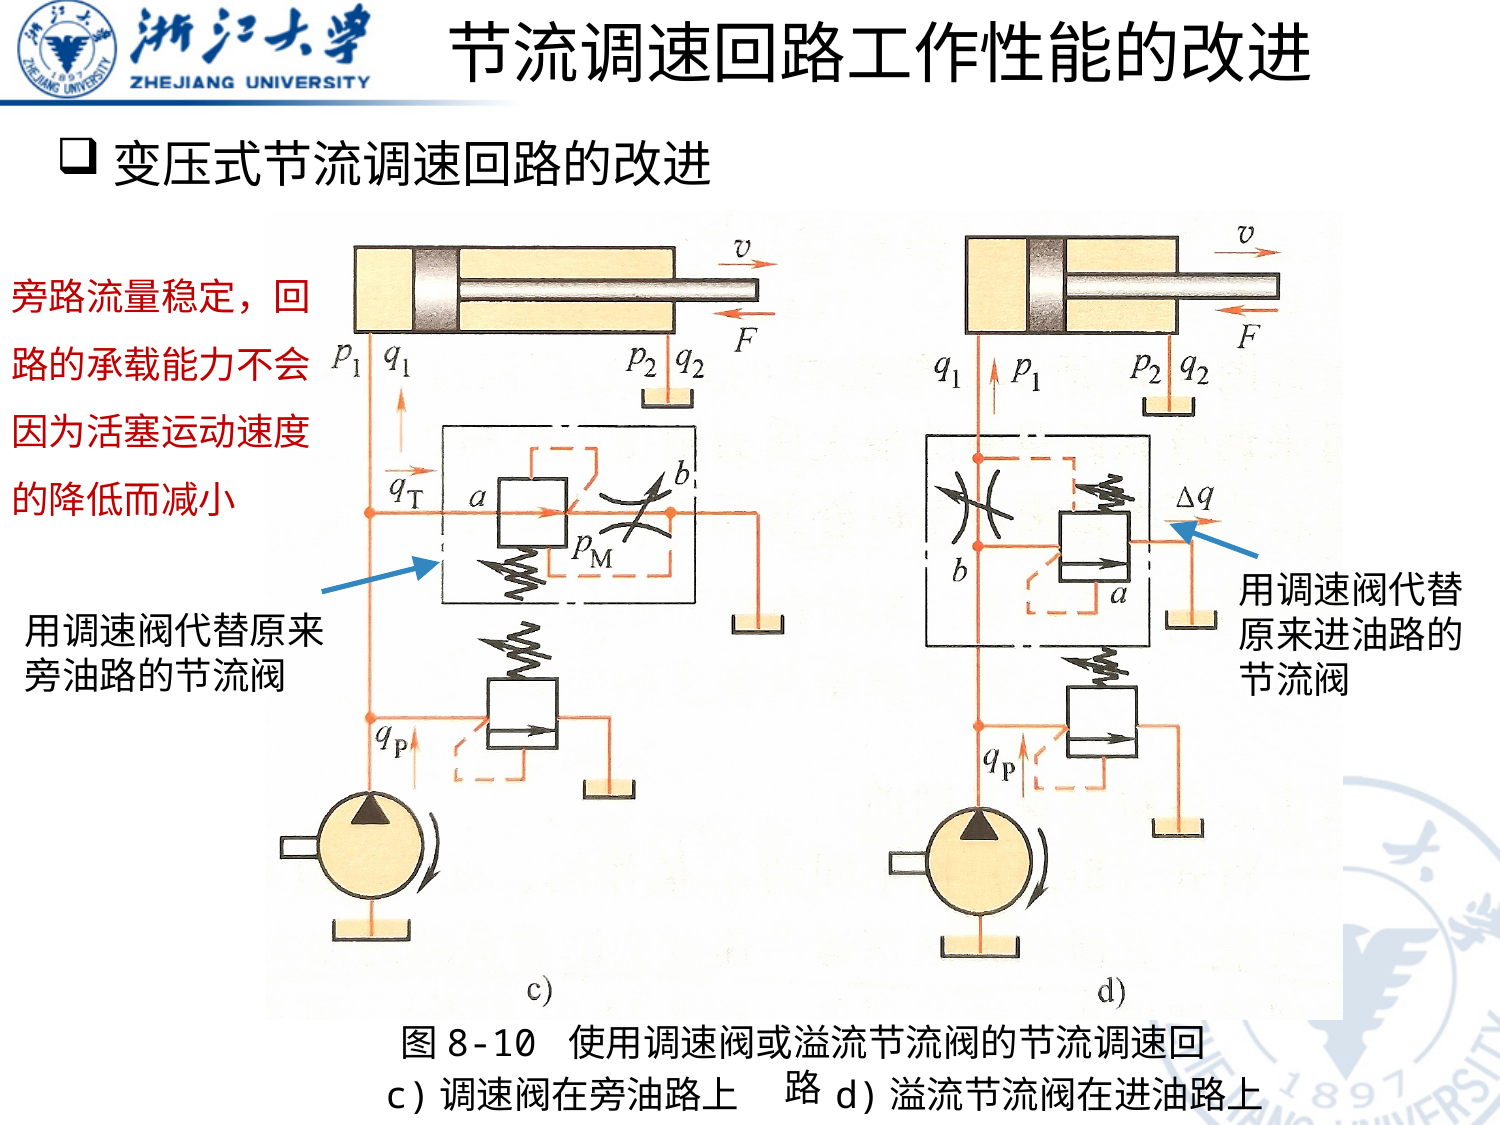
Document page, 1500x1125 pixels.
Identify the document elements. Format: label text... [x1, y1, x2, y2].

text_box 用调速阀代替原来进油路的节流阀 [1348, 558, 1491, 746]
text_box 用调速阀代替原来旁油路的节流阀 [9, 599, 260, 725]
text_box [321, 561, 441, 593]
text_box c)调速阀在旁油路上 d)溢流节流阀在进油路上 [117, 1063, 1382, 1125]
picture [0, 0, 1500, 1125]
text_box 图8-10 使用调速阀或溢流节流阀的节流调速回路 [377, 1027, 1228, 1063]
title 节流调速回路工作性能的改进 [348, 0, 1412, 103]
text_box 旁路流量稳定，回路的承载能力不会因为活塞运动速度的降低而减小 [0, 243, 260, 529]
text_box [1169, 523, 1259, 557]
list 变压式节流调速回路的改进 [41, 125, 1459, 228]
